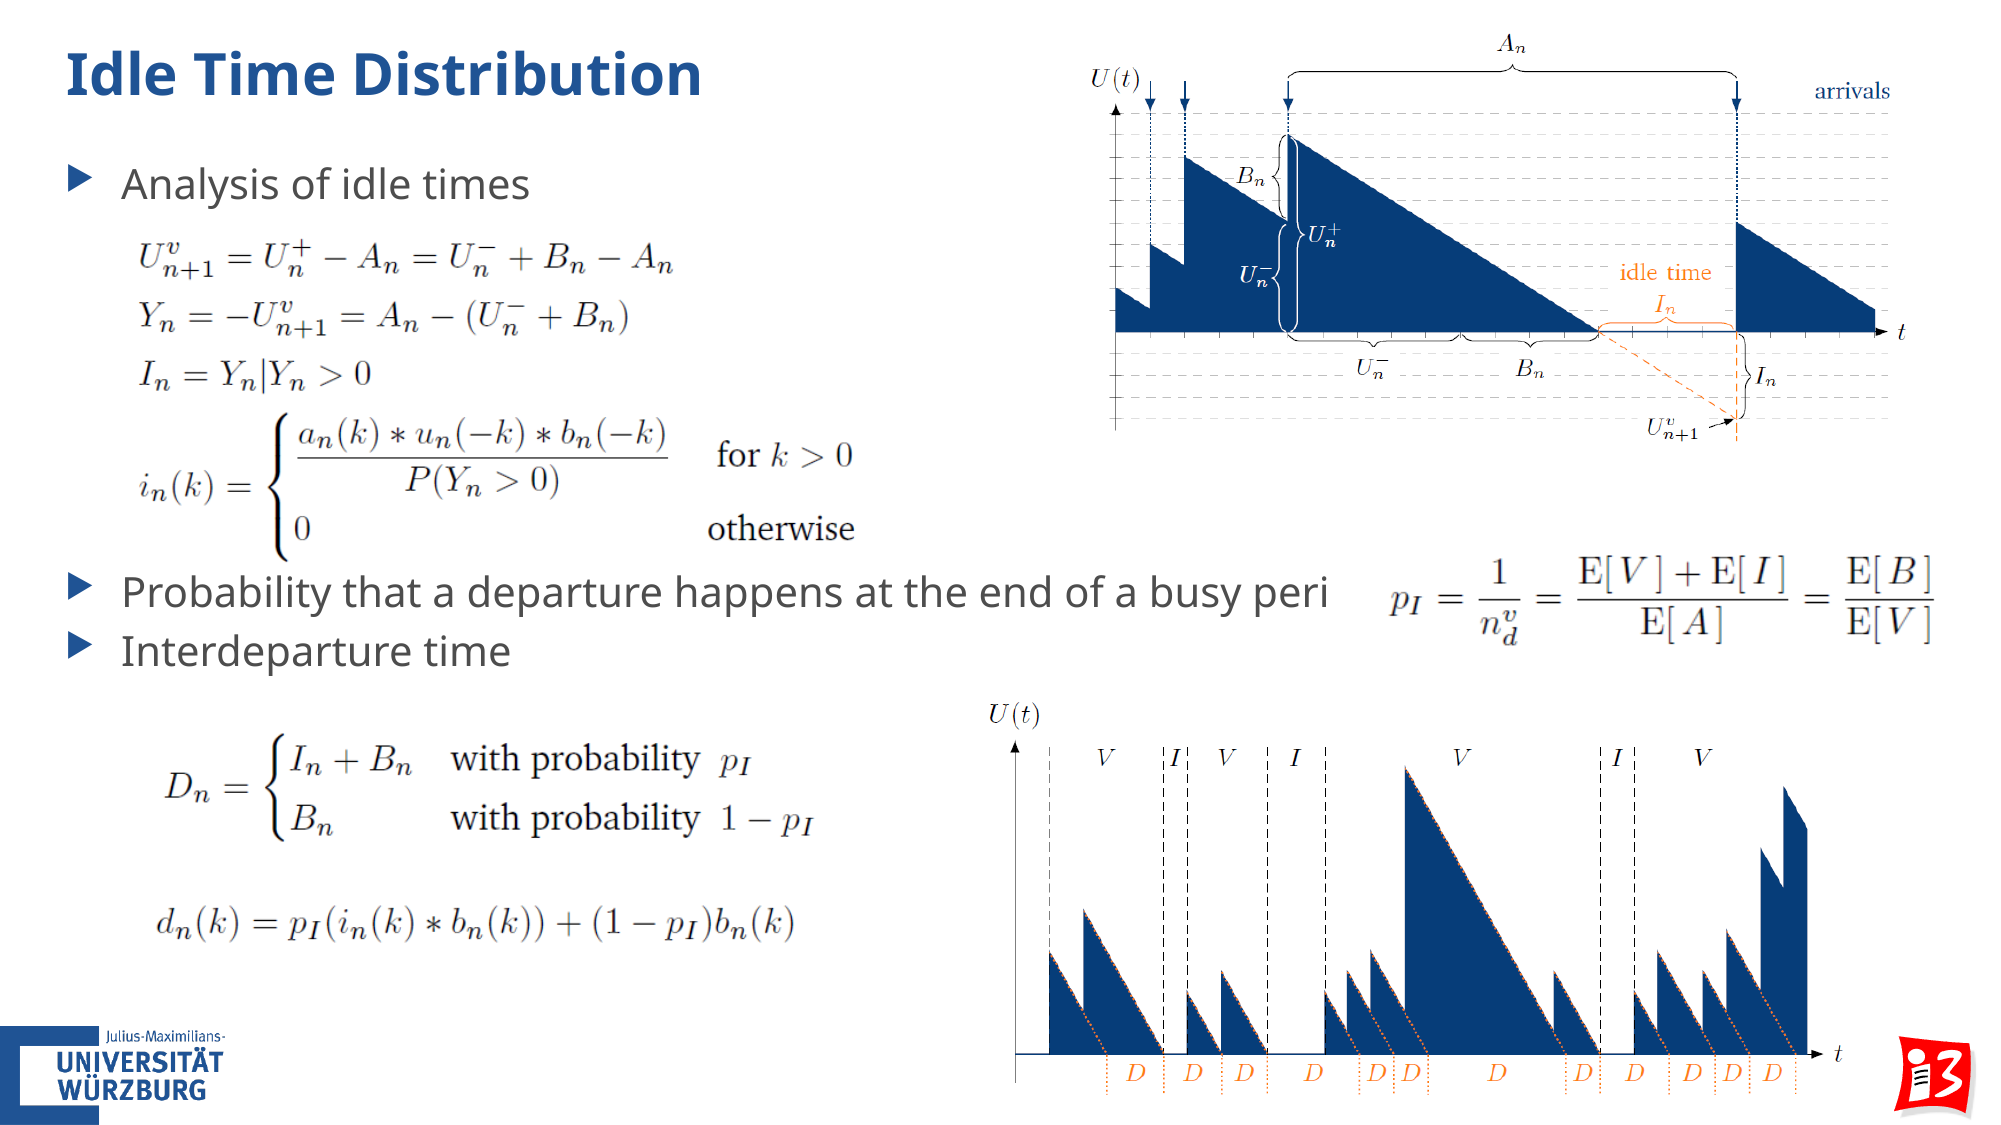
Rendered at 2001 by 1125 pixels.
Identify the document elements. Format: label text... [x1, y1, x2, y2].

picture [910, 674, 1891, 1119]
picture [0, 1026, 225, 1125]
list Analysis of idle times Probability that a departure happens at the end of a busy period Interdeparture time [50, 149, 1800, 988]
picture [124, 691, 871, 967]
title Idle Time Distribution [51, 18, 1800, 126]
picture [1328, 522, 1946, 660]
picture [99, 224, 1001, 568]
picture [1049, 22, 1981, 477]
